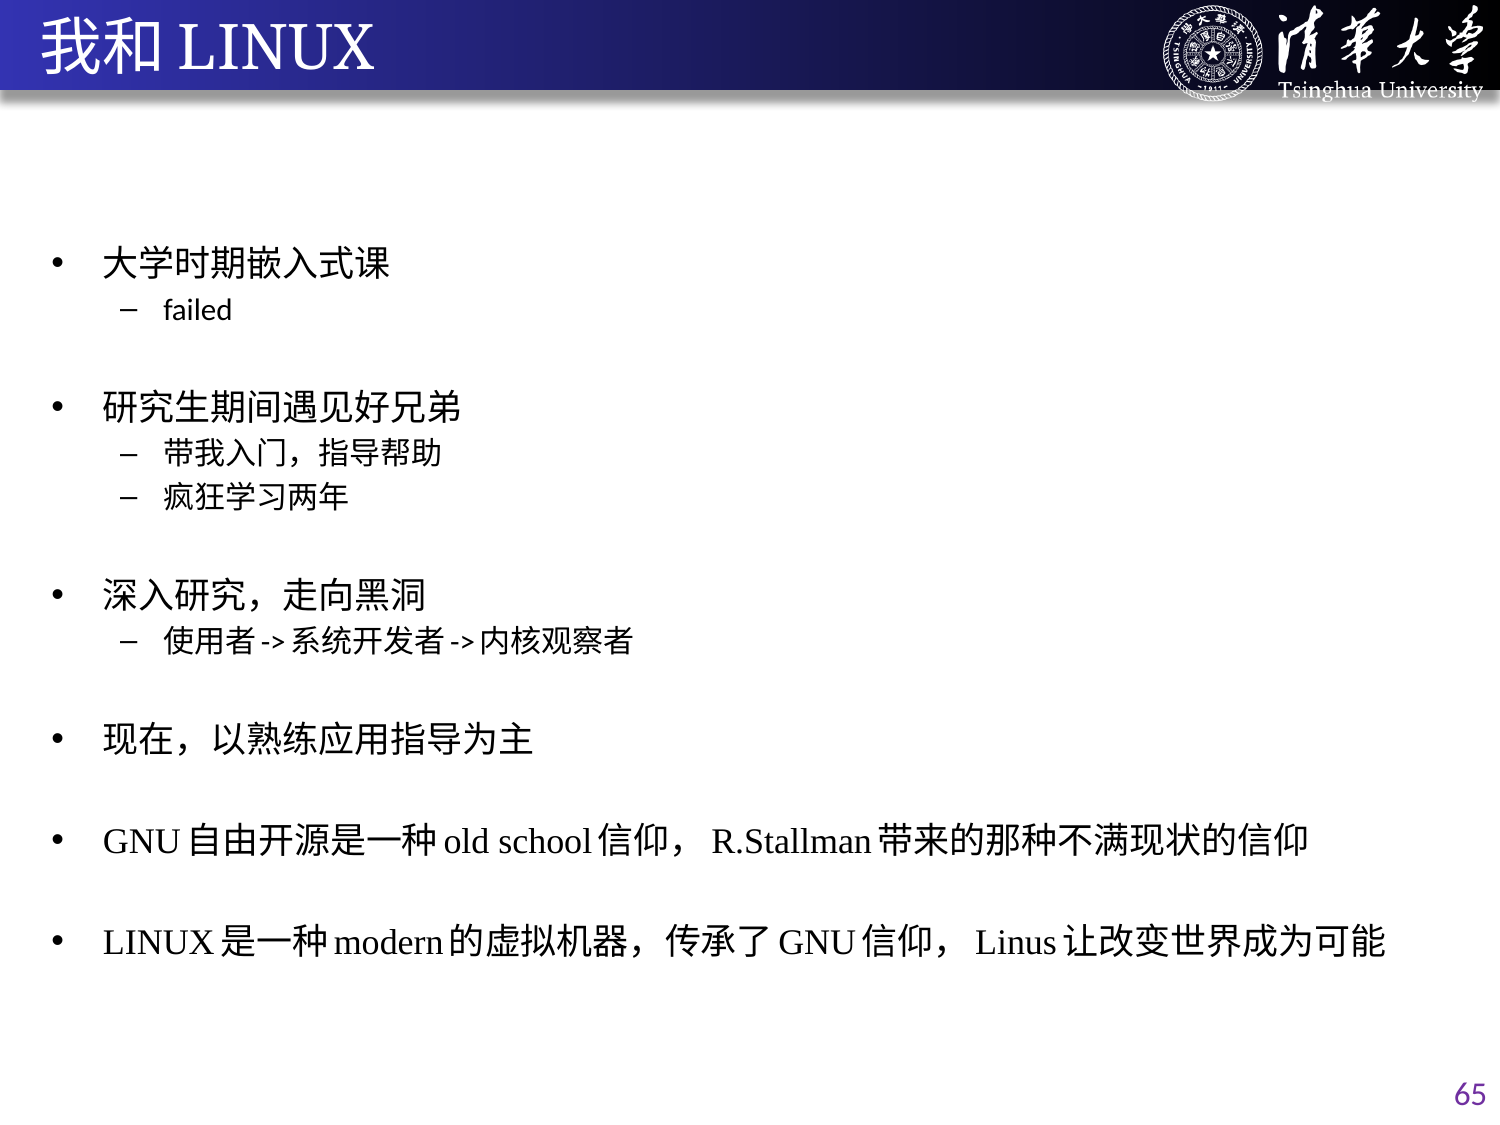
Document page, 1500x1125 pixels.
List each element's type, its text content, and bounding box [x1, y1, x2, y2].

list 大学时期嵌入式课 failed 研究生期间遇见好兄弟 带我入门，指导帮助 疯狂学习两年 深入研究，走向黑洞 使用者->系统开发者->内核观察者 现在，以熟练应用指导为主 GNU自由开源是一种old school信仰，R.Stallman带来的那种不满现状的信仰 LINUX是一种modern的虚拟机器，传承了GNU信仰，Linus让改变世界成为可能 [36, 174, 1464, 990]
slide_number 65 [1325, 1062, 1500, 1122]
title 我和LINUX [0, 0, 1152, 90]
